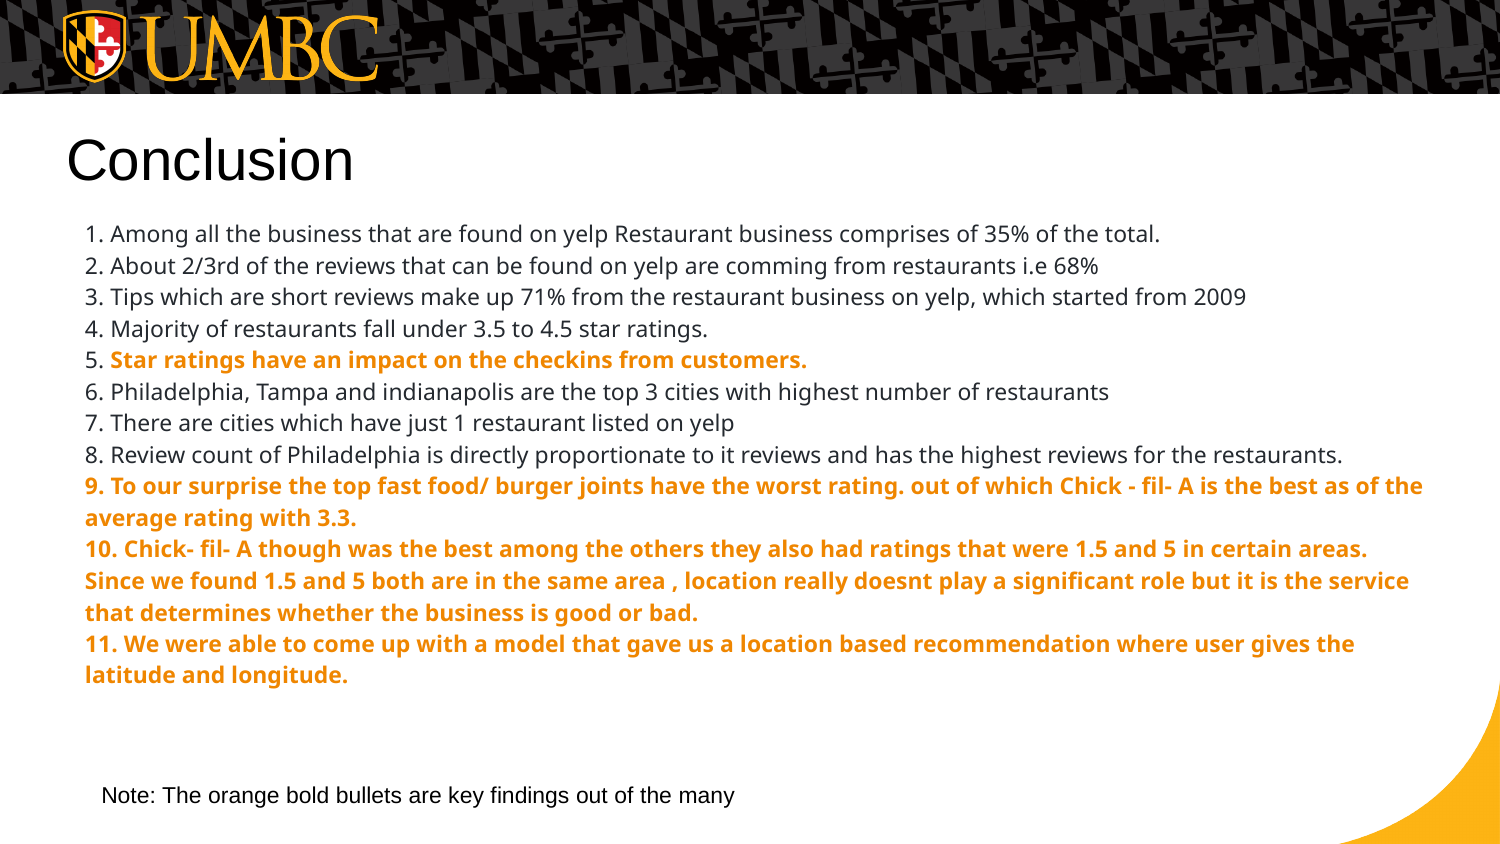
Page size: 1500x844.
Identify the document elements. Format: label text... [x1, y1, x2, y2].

text_box Note: The orange bold bullets are key findings out of the many [86, 773, 972, 843]
title Conclusion [51, 106, 1449, 200]
picture [1338, 679, 1500, 844]
picture [0, 0, 1500, 94]
list 1. Among all the business that are found on yelp Restaurant business comprises of 35% of the total. 2. About 2/3rd of the reviews that can be found on yelp are comming from restaurants i.e 68% 3. Tips which are short reviews make up 71% from the restaurant business on yelp, which started from 2009 4. Majority of restaurants fall under 3.5 to 4.5 star ratings. 5. Star ratings have an impact on the checkins from customers. 6. Philadelphia, Tampa and indianapolis are the top 3 cities with highest number of restaurants 7. There are cities which have just 1 restaurant listed on yelp 8. Review count of Philadelphia is directly proportionate to it reviews and has the highest reviews for the restaurants. 9. To our surprise the top fast food/ burger joints have the worst rating. out of which Chick - fil- A is the best as of the average rating with 3.3. 10. Chick- fil- A though was the best among the others they also had ratings that were 1.5 and 5 in certain areas. Since we found 1.5 and 5 both are in the same area , location really doesnt play a significant role but it is the service that determines whether the business is good or bad. 11. We were able to come up with a model that gave us a location based recommendation where user gives the latitude and longitude. [51, 200, 1449, 761]
